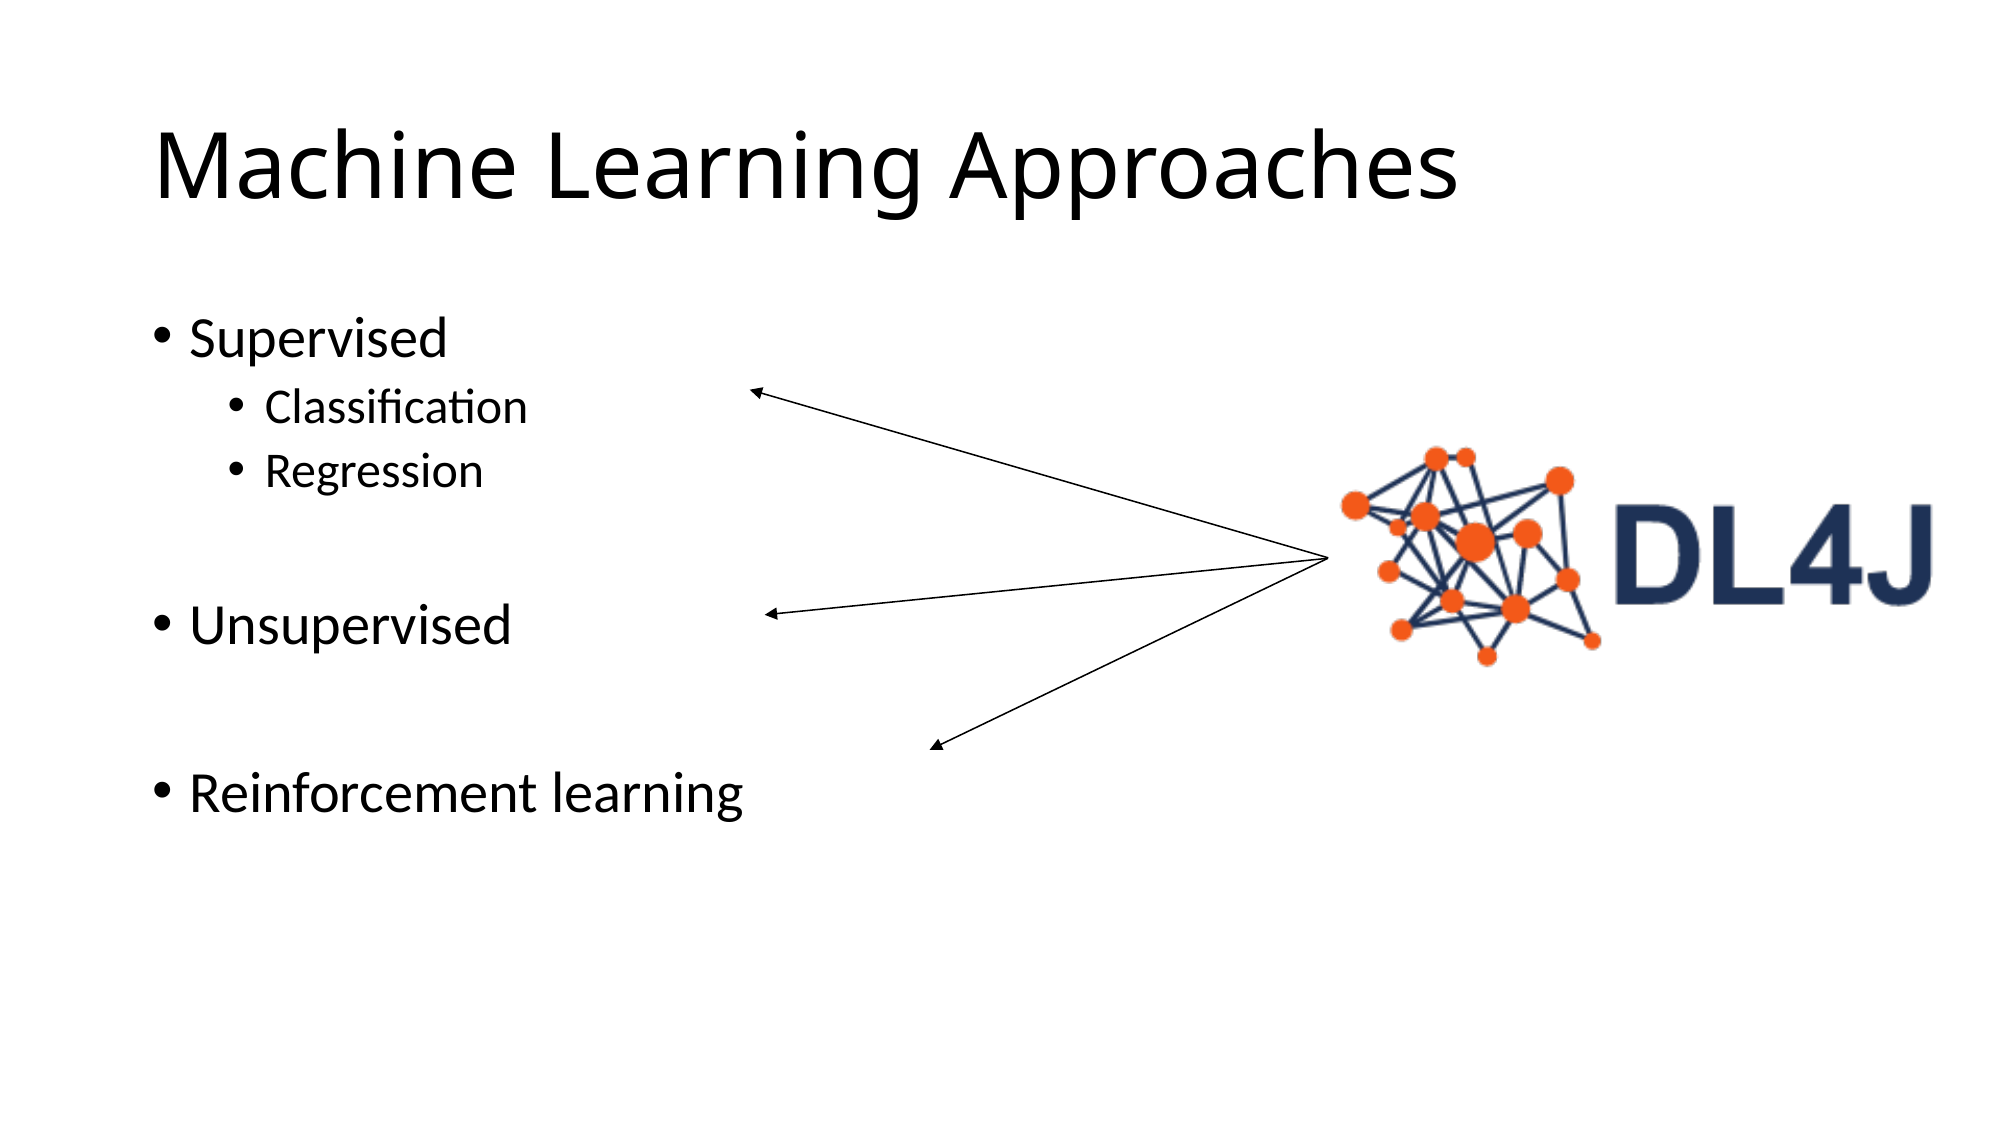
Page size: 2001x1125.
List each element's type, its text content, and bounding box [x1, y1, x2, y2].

text_box Machine Learning Approaches [137, 59, 1863, 277]
text_box [764, 558, 1323, 620]
text_box Supervised Classification Regression Unsupervised Reinforcement learning [137, 299, 1863, 1013]
picture [1328, 429, 1954, 687]
text_box [749, 387, 1323, 558]
text_box [929, 559, 1323, 751]
